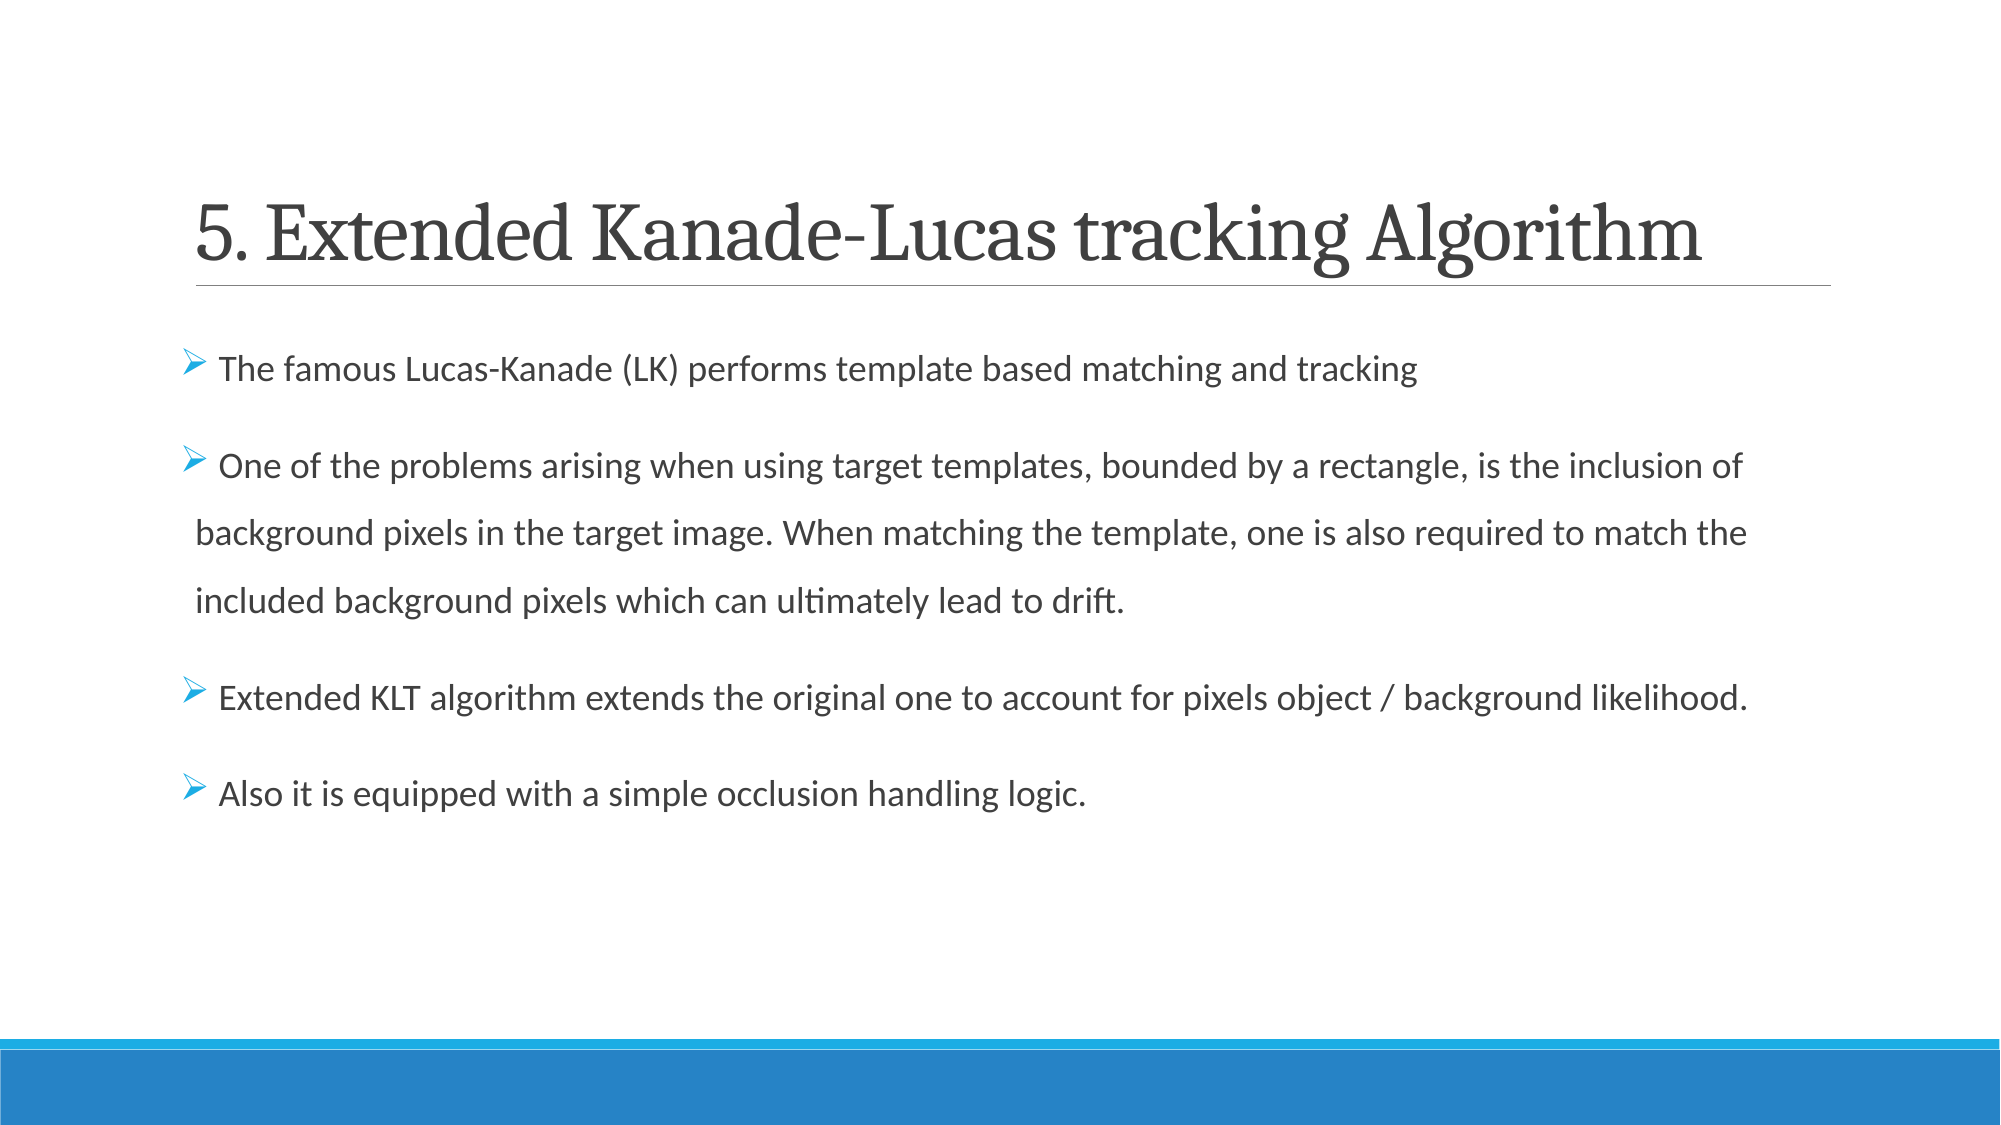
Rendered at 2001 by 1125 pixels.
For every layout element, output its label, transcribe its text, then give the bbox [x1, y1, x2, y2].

title 5. Extended Kanade-Lucas tracking Algorithm [180, 47, 1830, 285]
list The famous Lucas-Kanade (LK) performs template based matching and tracking One of the problems arising when using target templates, bounded by a rectangle, is the inclusion of background pixels in the target image. When matching the template, one is also required to match the included background pixels which can ultimately lead to drift. Extended KLT algorithm extends the original one to account for pixels object / background likelihood. Also it is equipped with a simple occlusion handling logic. [180, 314, 1830, 975]
